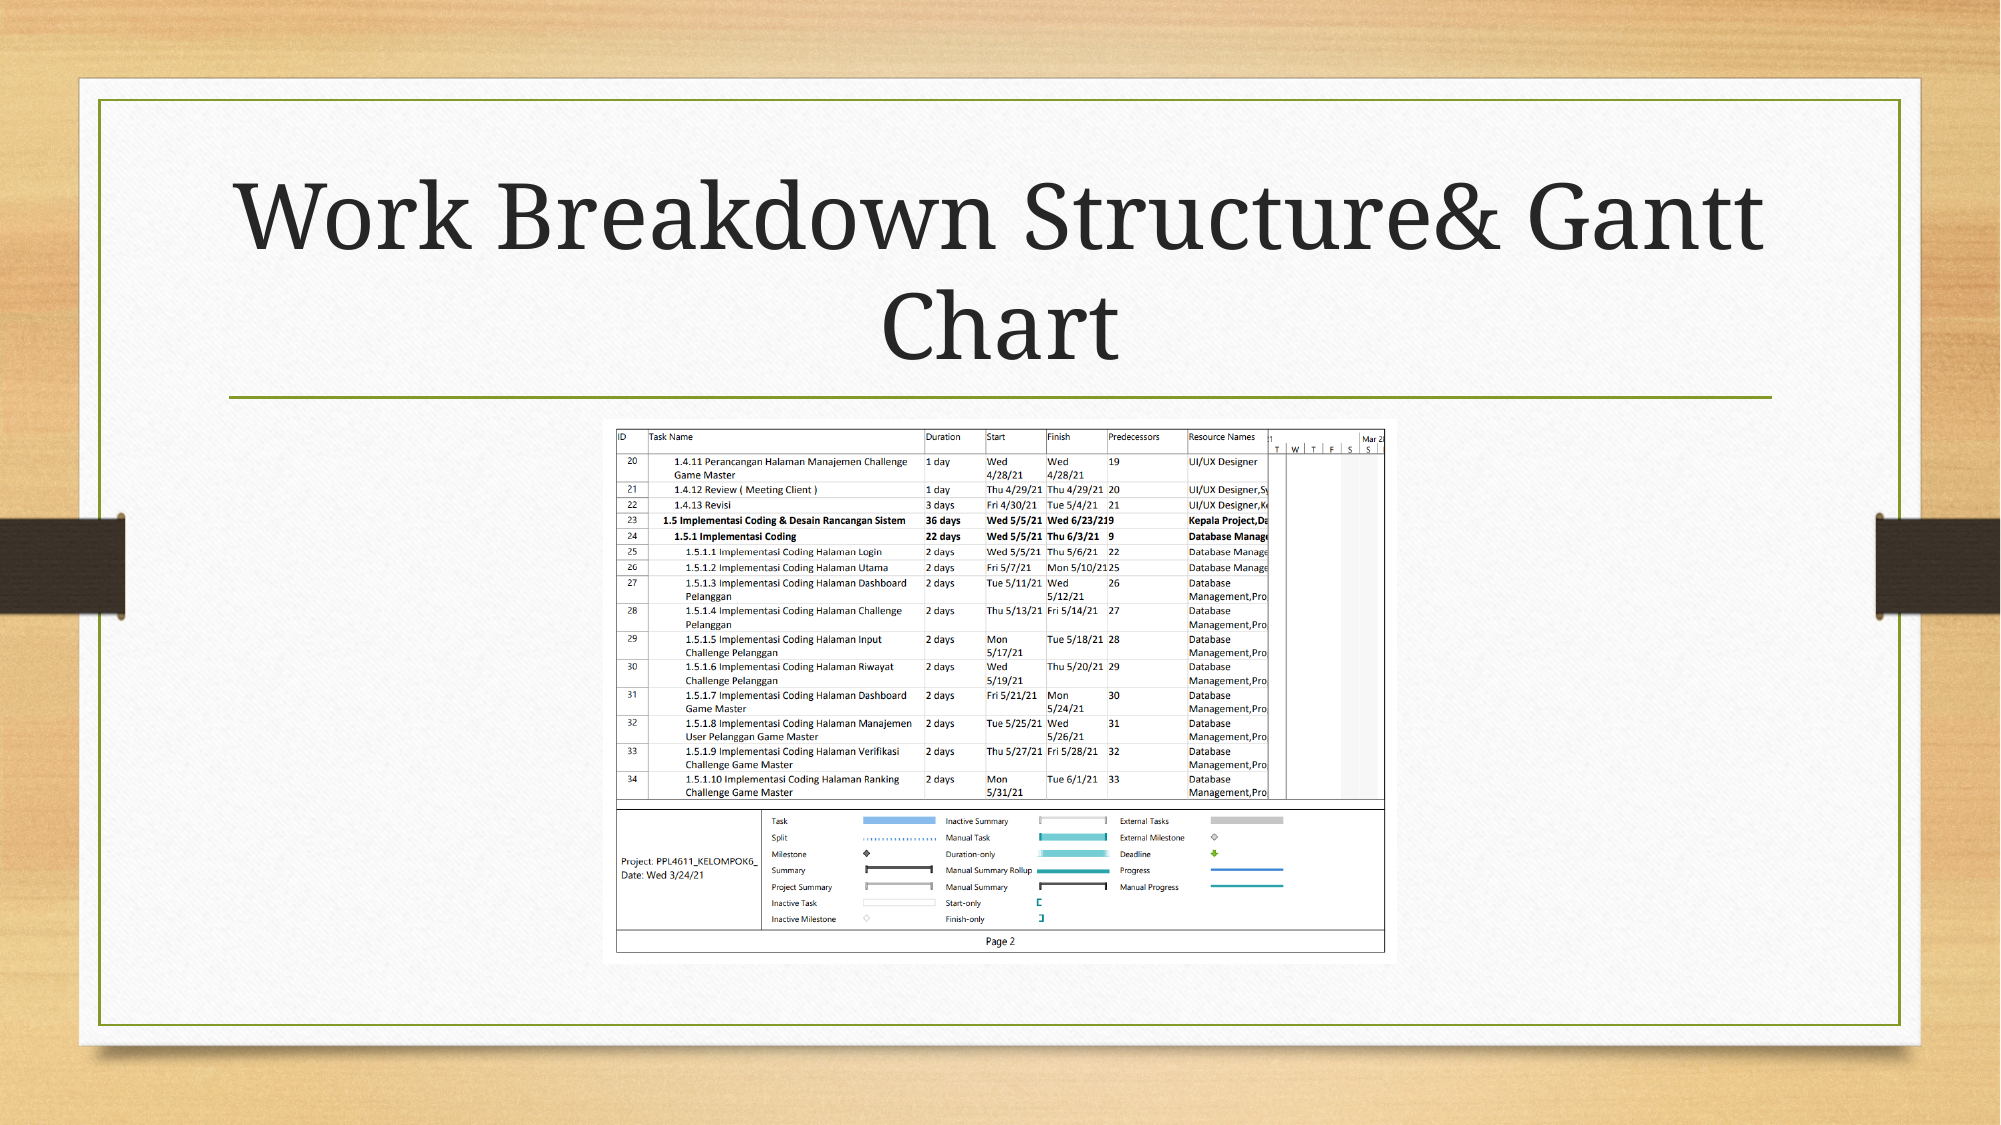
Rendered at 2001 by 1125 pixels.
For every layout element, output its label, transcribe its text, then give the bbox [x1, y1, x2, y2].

picture [0, 0, 2001, 1125]
title Work Breakdown Structure& Gantt Chart [212, 161, 1788, 375]
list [602, 419, 1397, 964]
